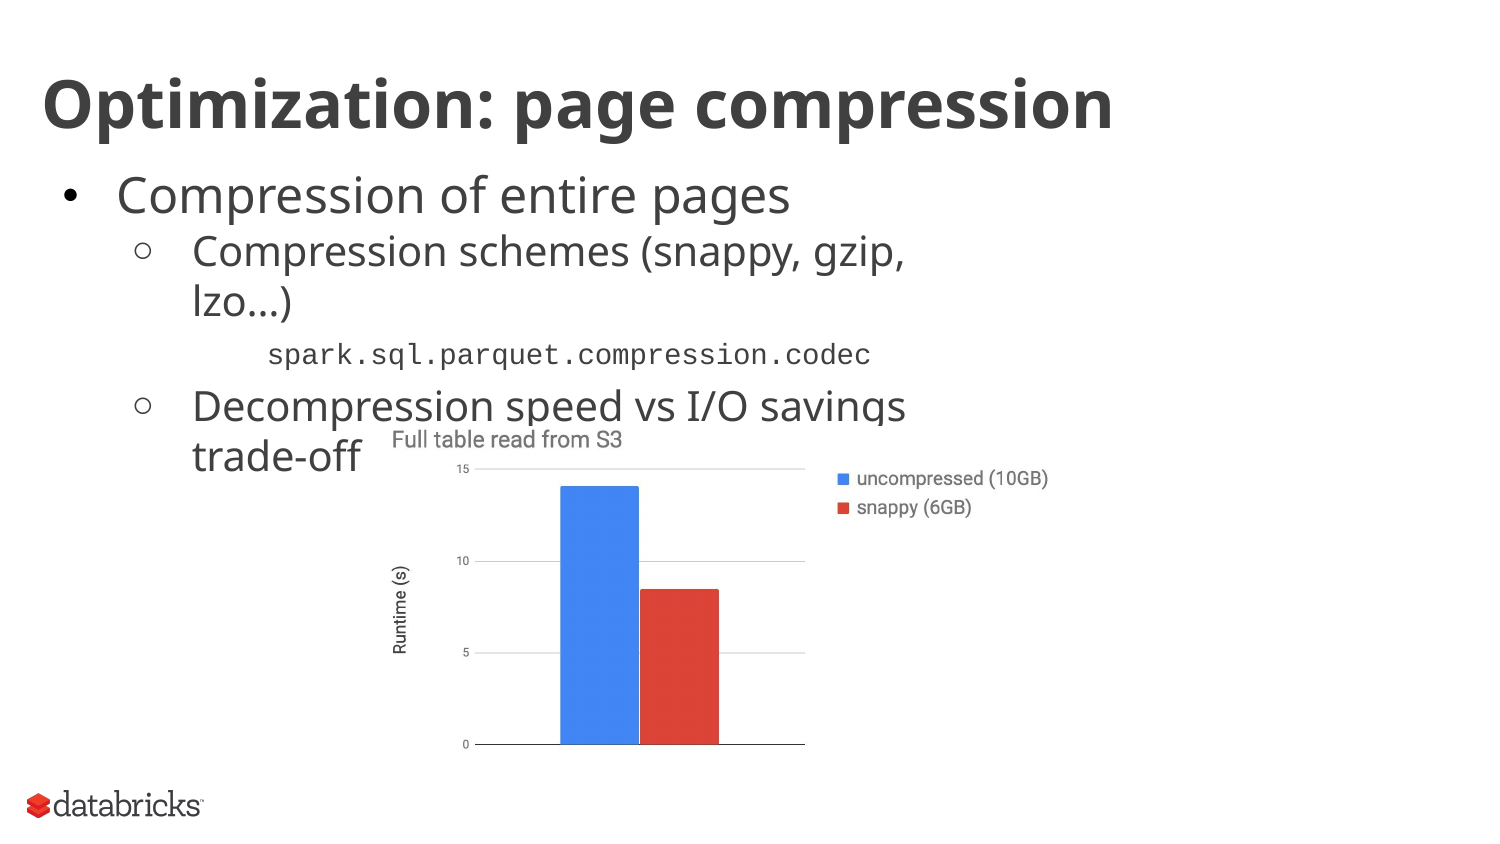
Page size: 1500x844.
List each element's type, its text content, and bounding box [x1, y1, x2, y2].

title Optimization: page compression [39, 59, 1130, 203]
picture [388, 425, 1051, 750]
text_box Compression of entire pages Compression schemes (snappy, gzip, lzo…) spark.sql.parquet.compression.codec Decompression speed vs I/O savings trade-off [59, 203, 958, 480]
picture [27, 790, 204, 818]
